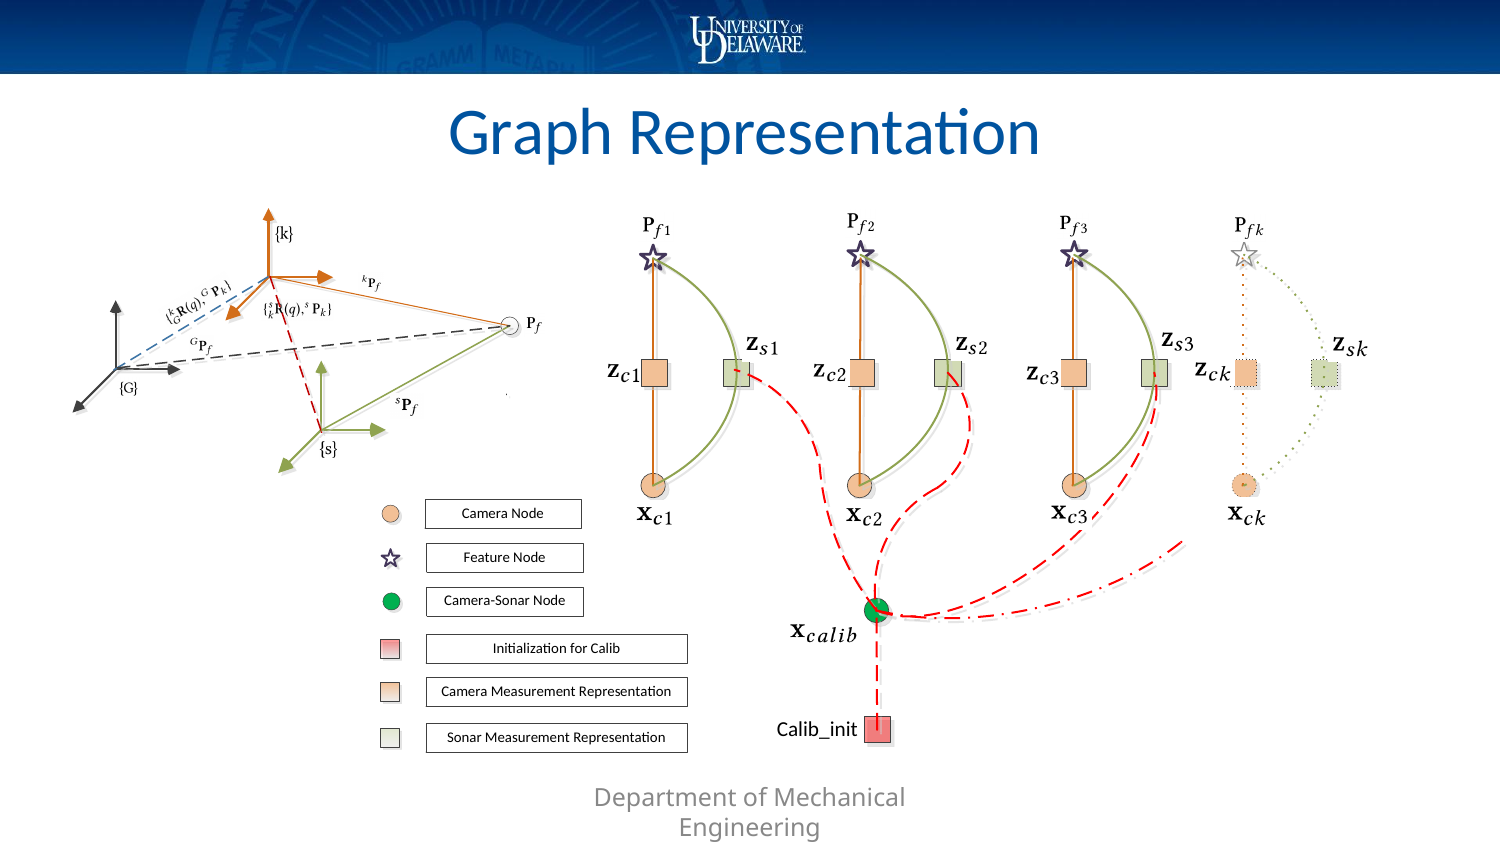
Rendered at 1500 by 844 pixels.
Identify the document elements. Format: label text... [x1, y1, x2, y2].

title Graph Representation [70, 66, 1421, 189]
picture [0, 0, 1500, 844]
